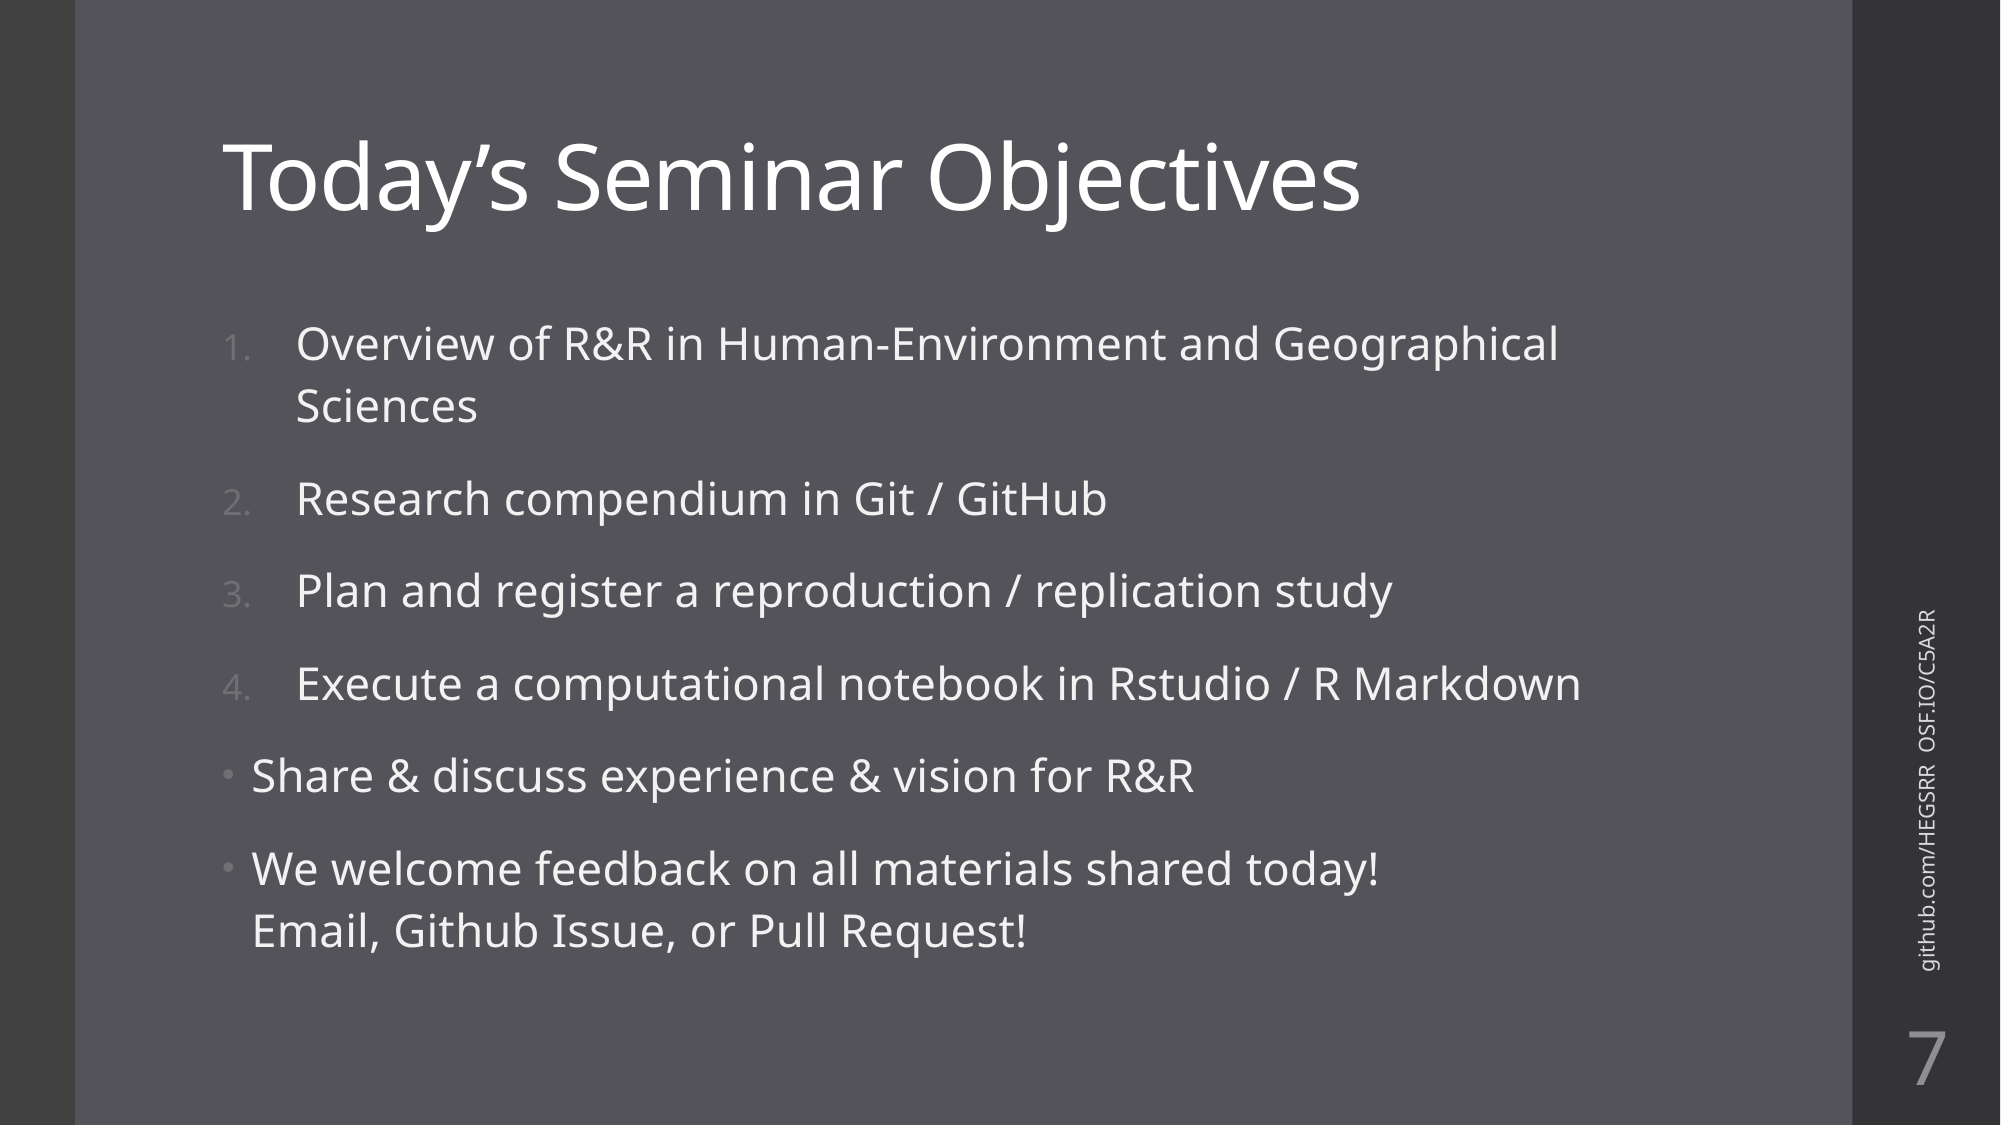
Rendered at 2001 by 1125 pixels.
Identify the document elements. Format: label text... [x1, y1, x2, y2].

list Overview of R&R in Human-Environment and Geographical Sciences Research compendium in Git / GitHub Plan and register a reproduction / replication study Execute a computational notebook in Rstudio / R Markdown Share & discuss experience & vision for R&R We welcome feedback on all materials shared today! Email, Github Issue, or Pull Request! [206, 299, 1617, 1014]
title Today’s Seminar Objectives [206, 60, 1797, 278]
footer github.com/HEGSRR OSF.IO/C5A2R [1897, 400, 1958, 988]
slide_number 7 [1852, 1012, 2000, 1110]
